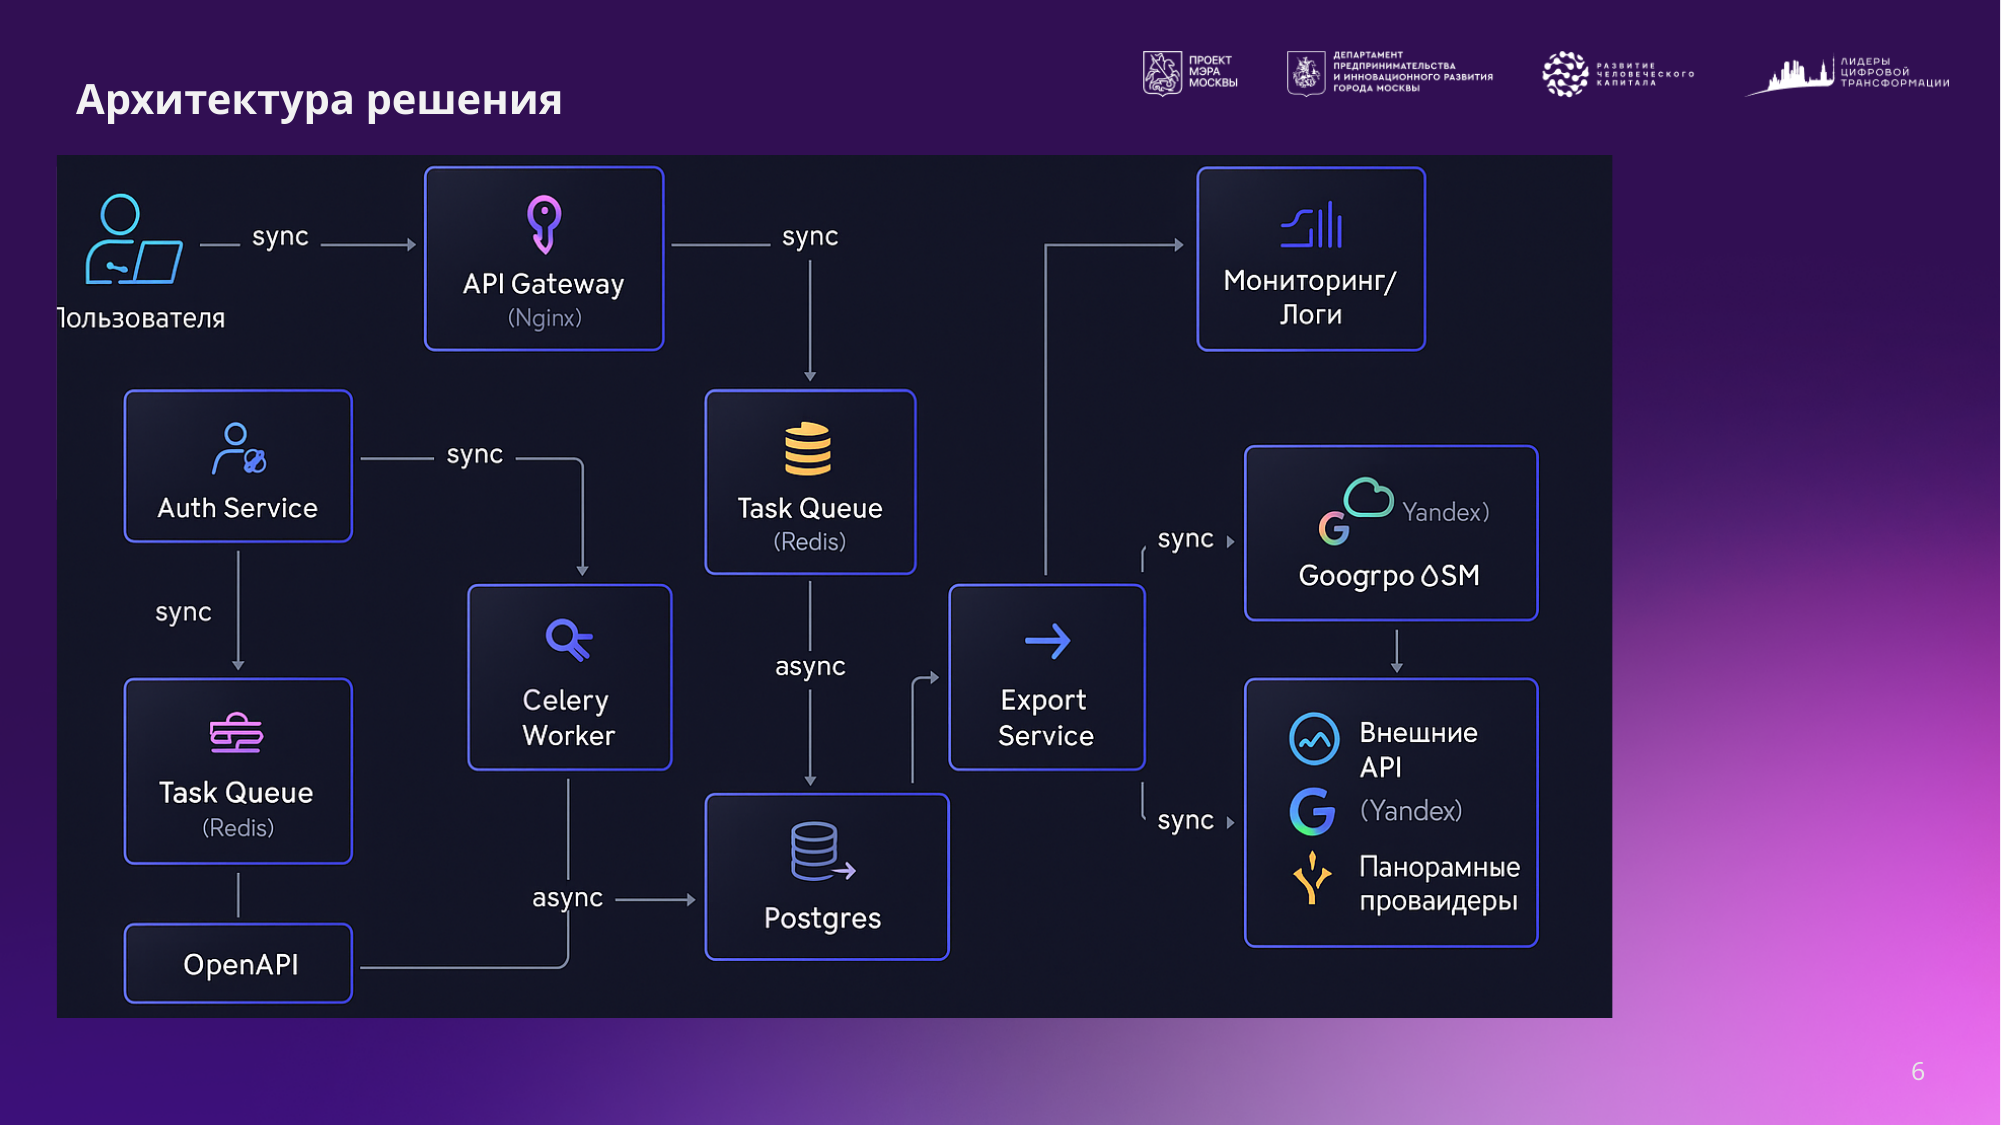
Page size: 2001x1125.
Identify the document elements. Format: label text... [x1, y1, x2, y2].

picture [0, 0, 2001, 1125]
slide_number 6 [1872, 1042, 1964, 1103]
title Архитектура решения [61, 69, 1679, 131]
